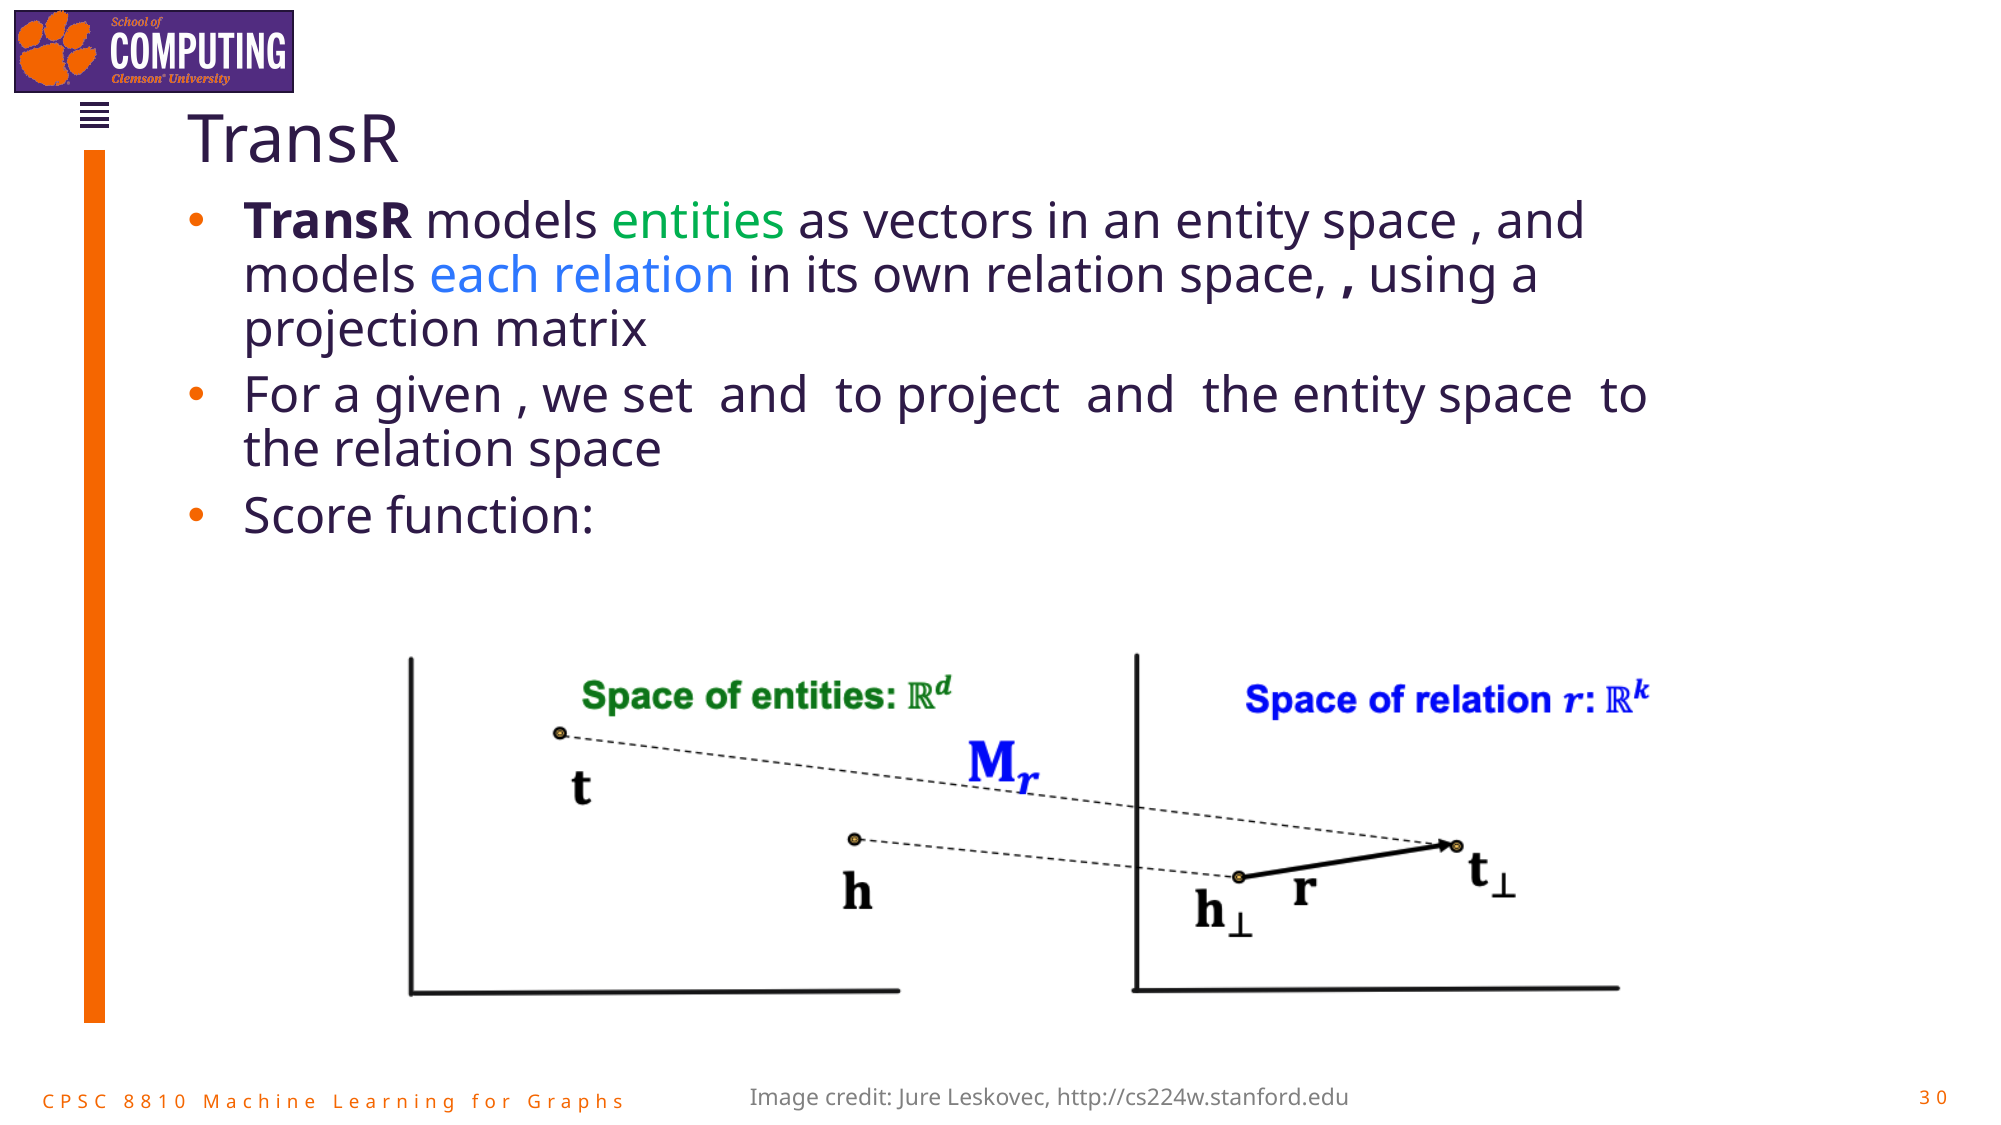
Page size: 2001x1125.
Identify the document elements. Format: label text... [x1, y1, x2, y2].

title TransR [187, 104, 1913, 178]
picture [385, 631, 1661, 1006]
text_box Image credit: Jure Leskovec, http://cs224w.stanford.edu [734, 1075, 1365, 1118]
picture [18, 10, 285, 86]
